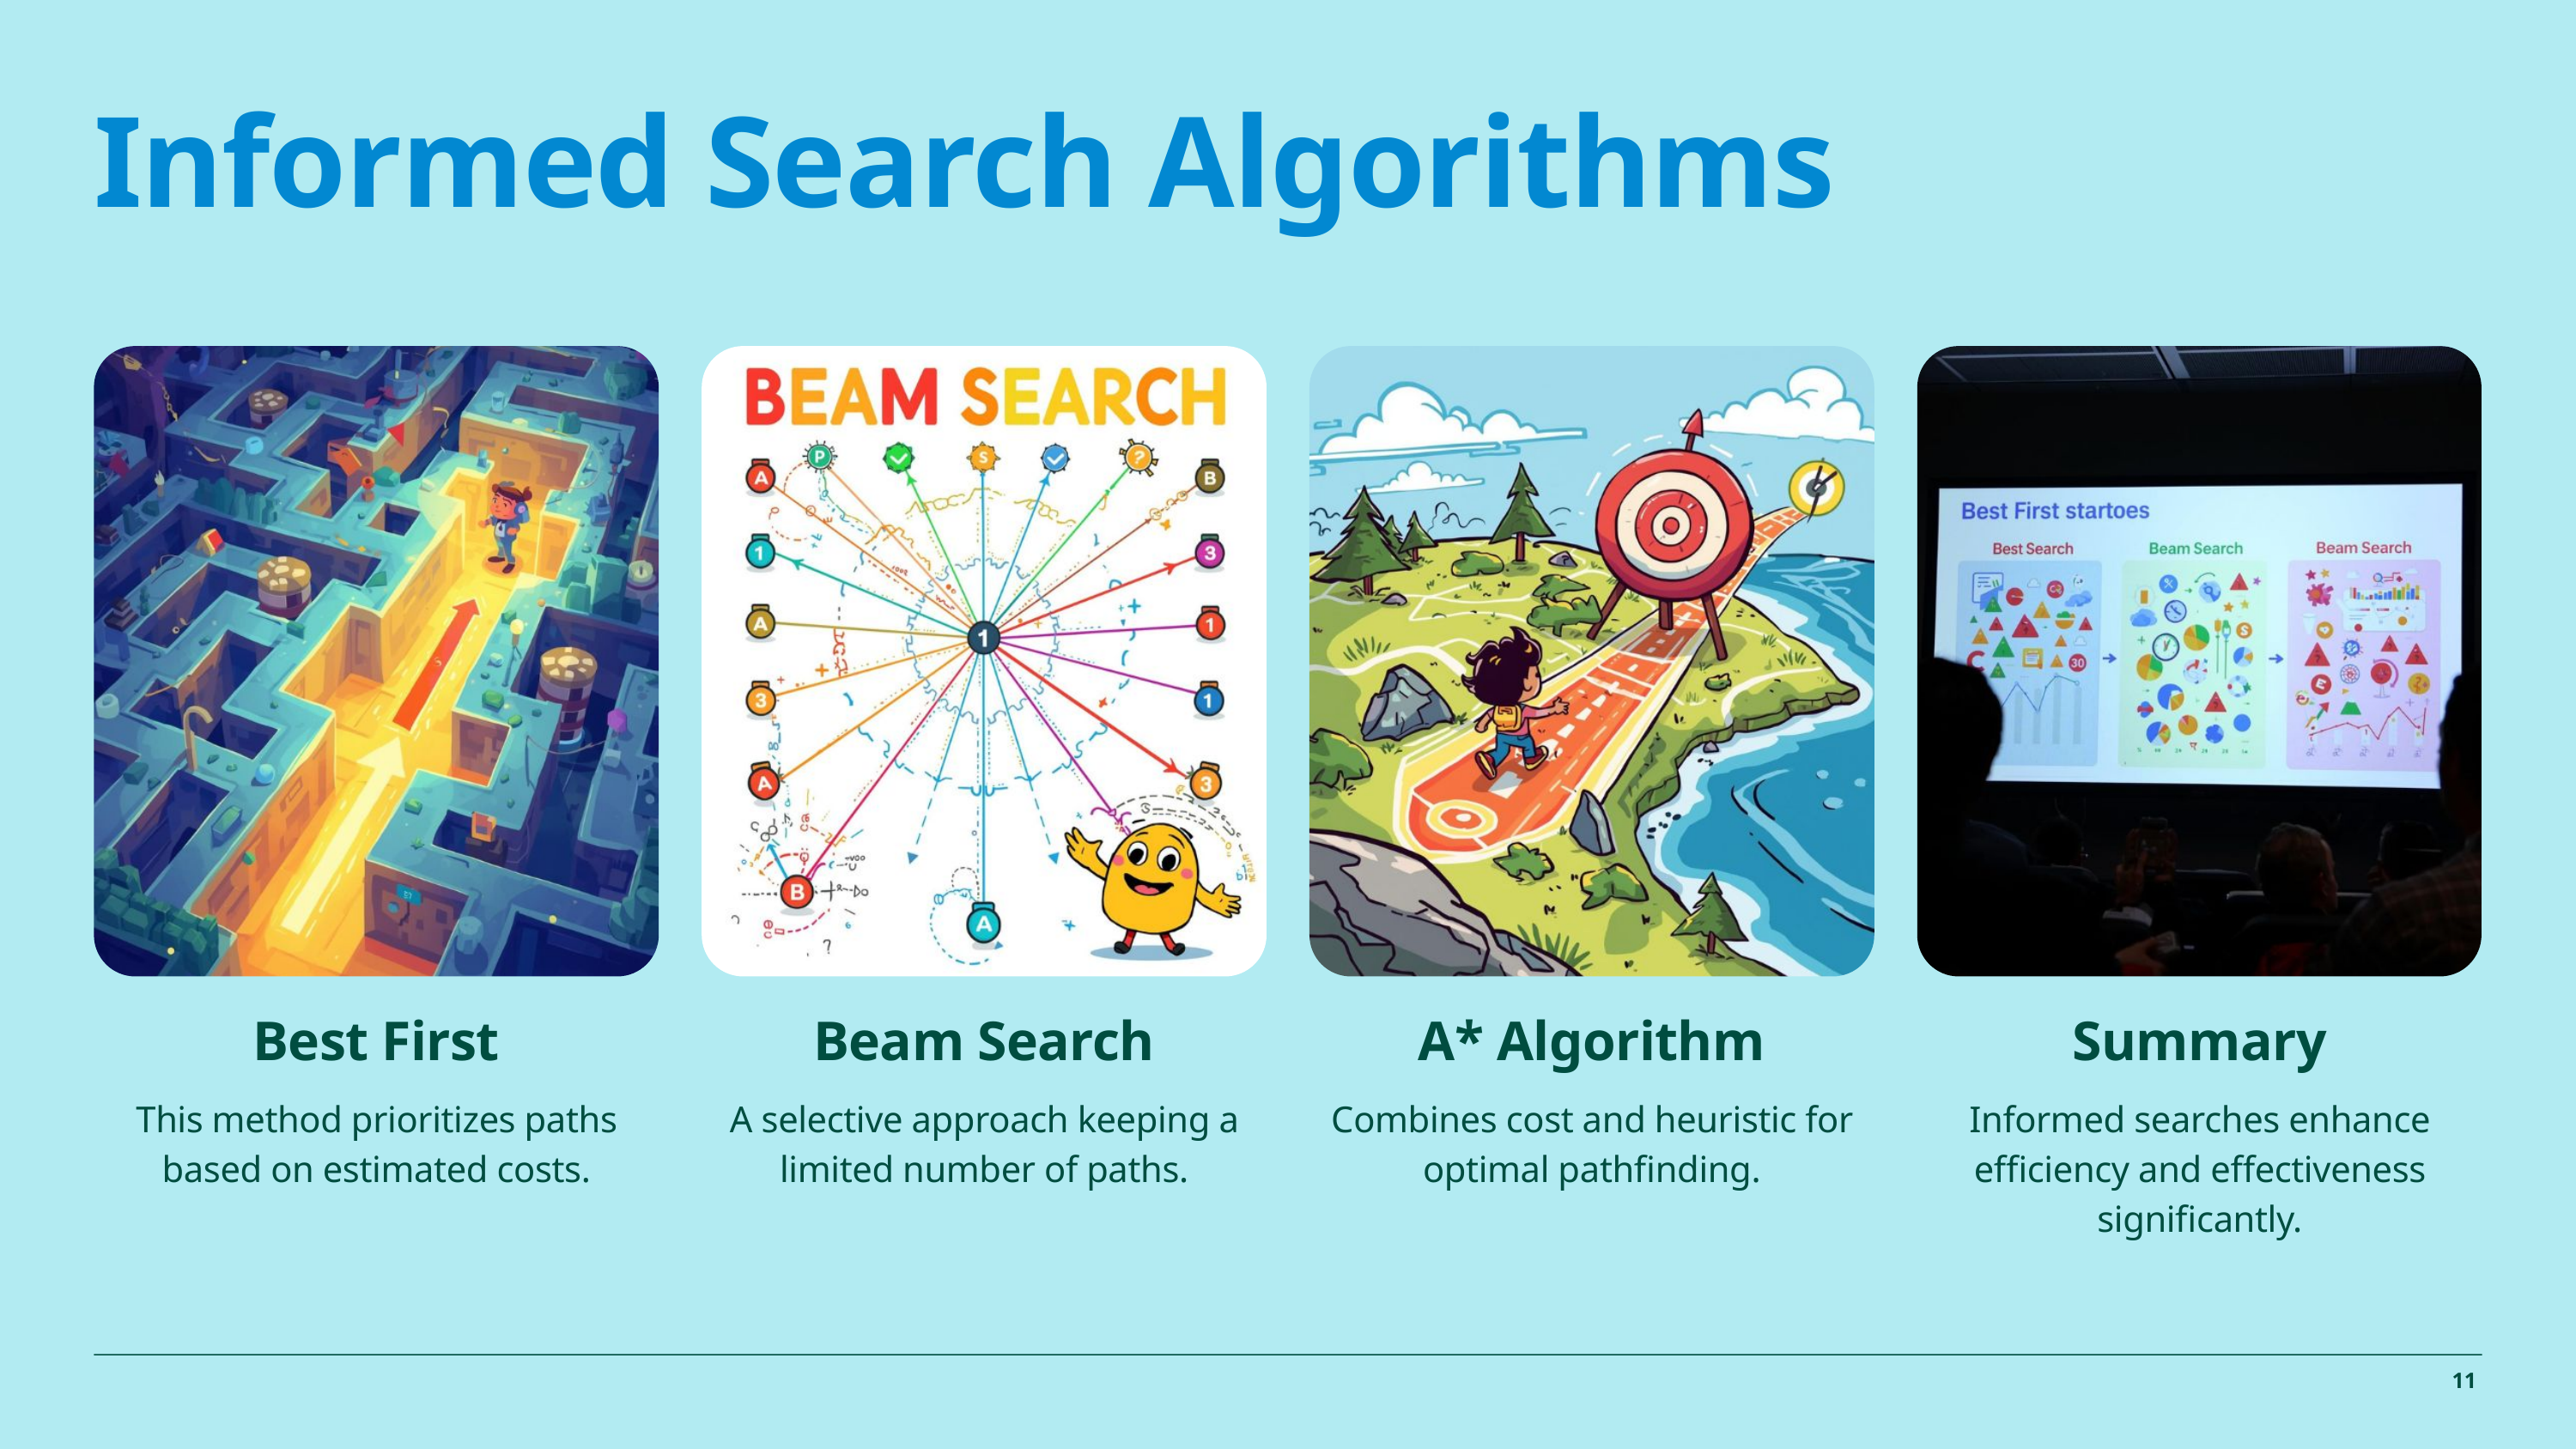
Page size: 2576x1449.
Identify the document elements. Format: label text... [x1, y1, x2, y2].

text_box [1309, 345, 1875, 977]
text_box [701, 1013, 1267, 1191]
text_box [1917, 1014, 2482, 1240]
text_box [701, 345, 1267, 977]
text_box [94, 1013, 659, 1191]
text_box 11 [2451, 1362, 2477, 1393]
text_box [1309, 1013, 1875, 1191]
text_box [94, 345, 659, 977]
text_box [1917, 345, 2482, 977]
text_box Informed Search Algorithms [94, 82, 1962, 233]
